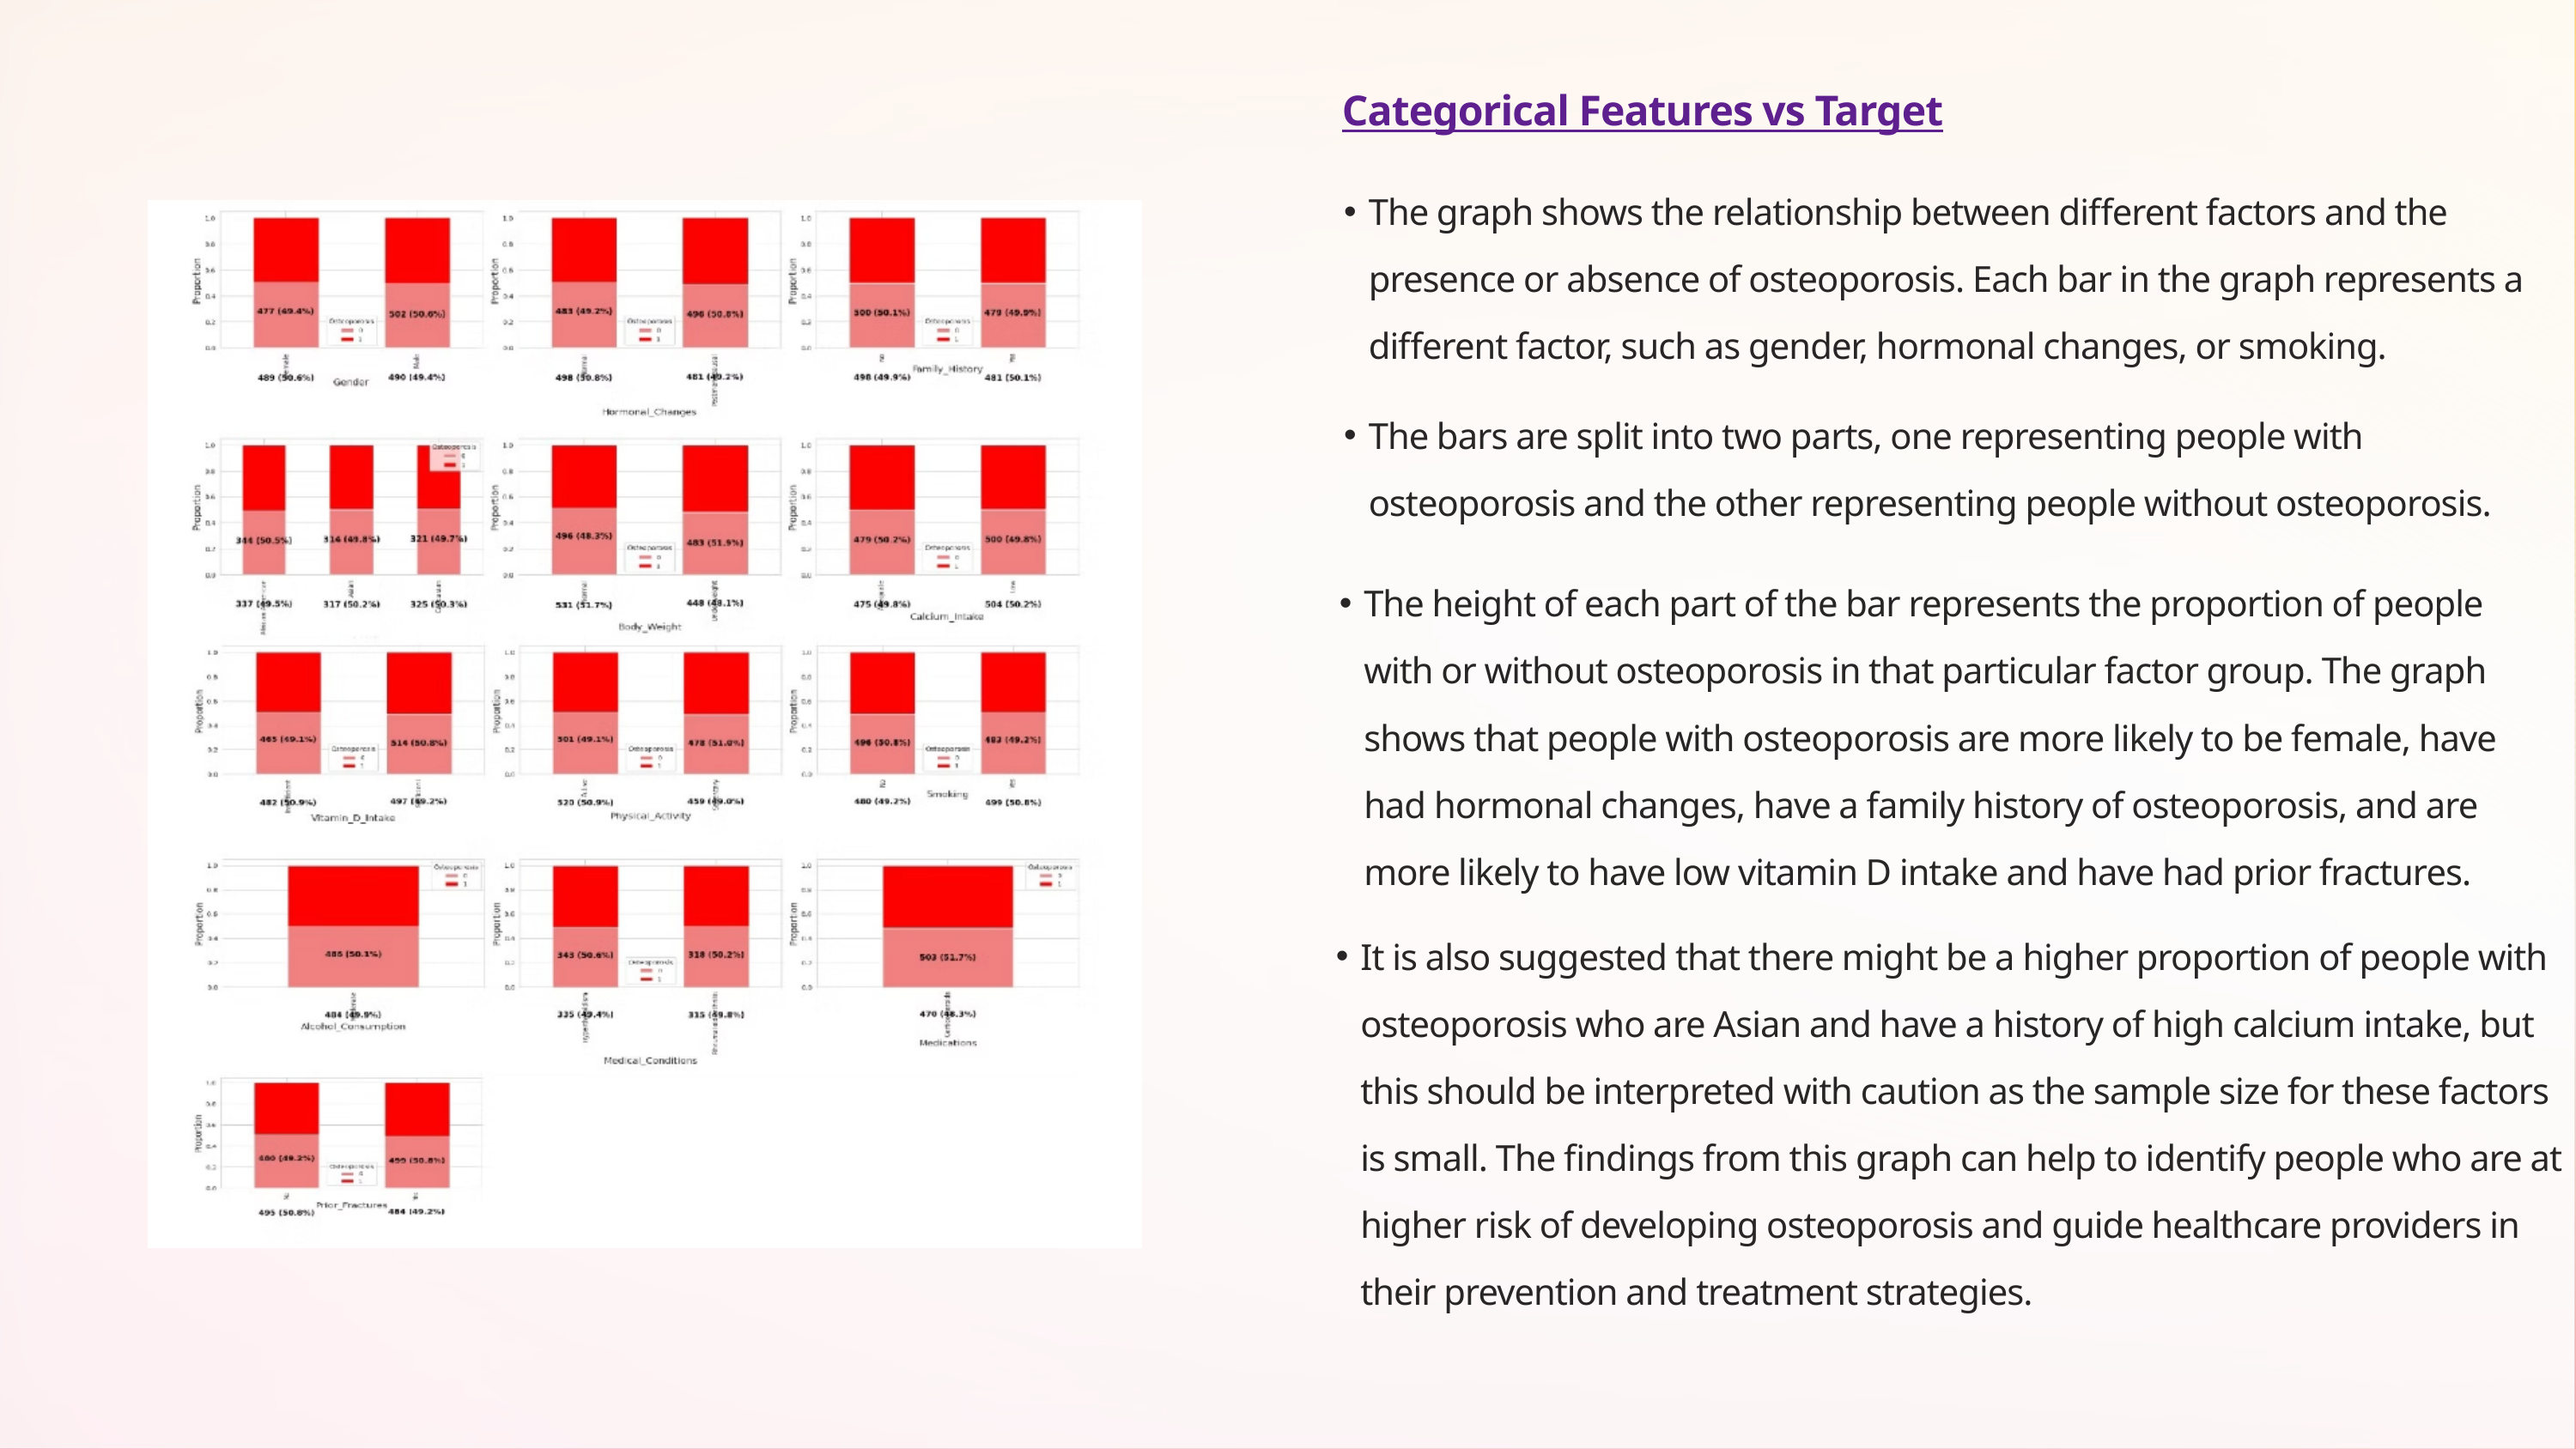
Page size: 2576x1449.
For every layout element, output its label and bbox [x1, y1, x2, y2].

text_box [0, 0, 2575, 1449]
text_box [1319, 175, 2539, 369]
text_box [1314, 556, 2539, 903]
text_box [1319, 398, 2539, 527]
text_box [1341, 76, 2432, 145]
text_box [1310, 910, 2576, 1325]
